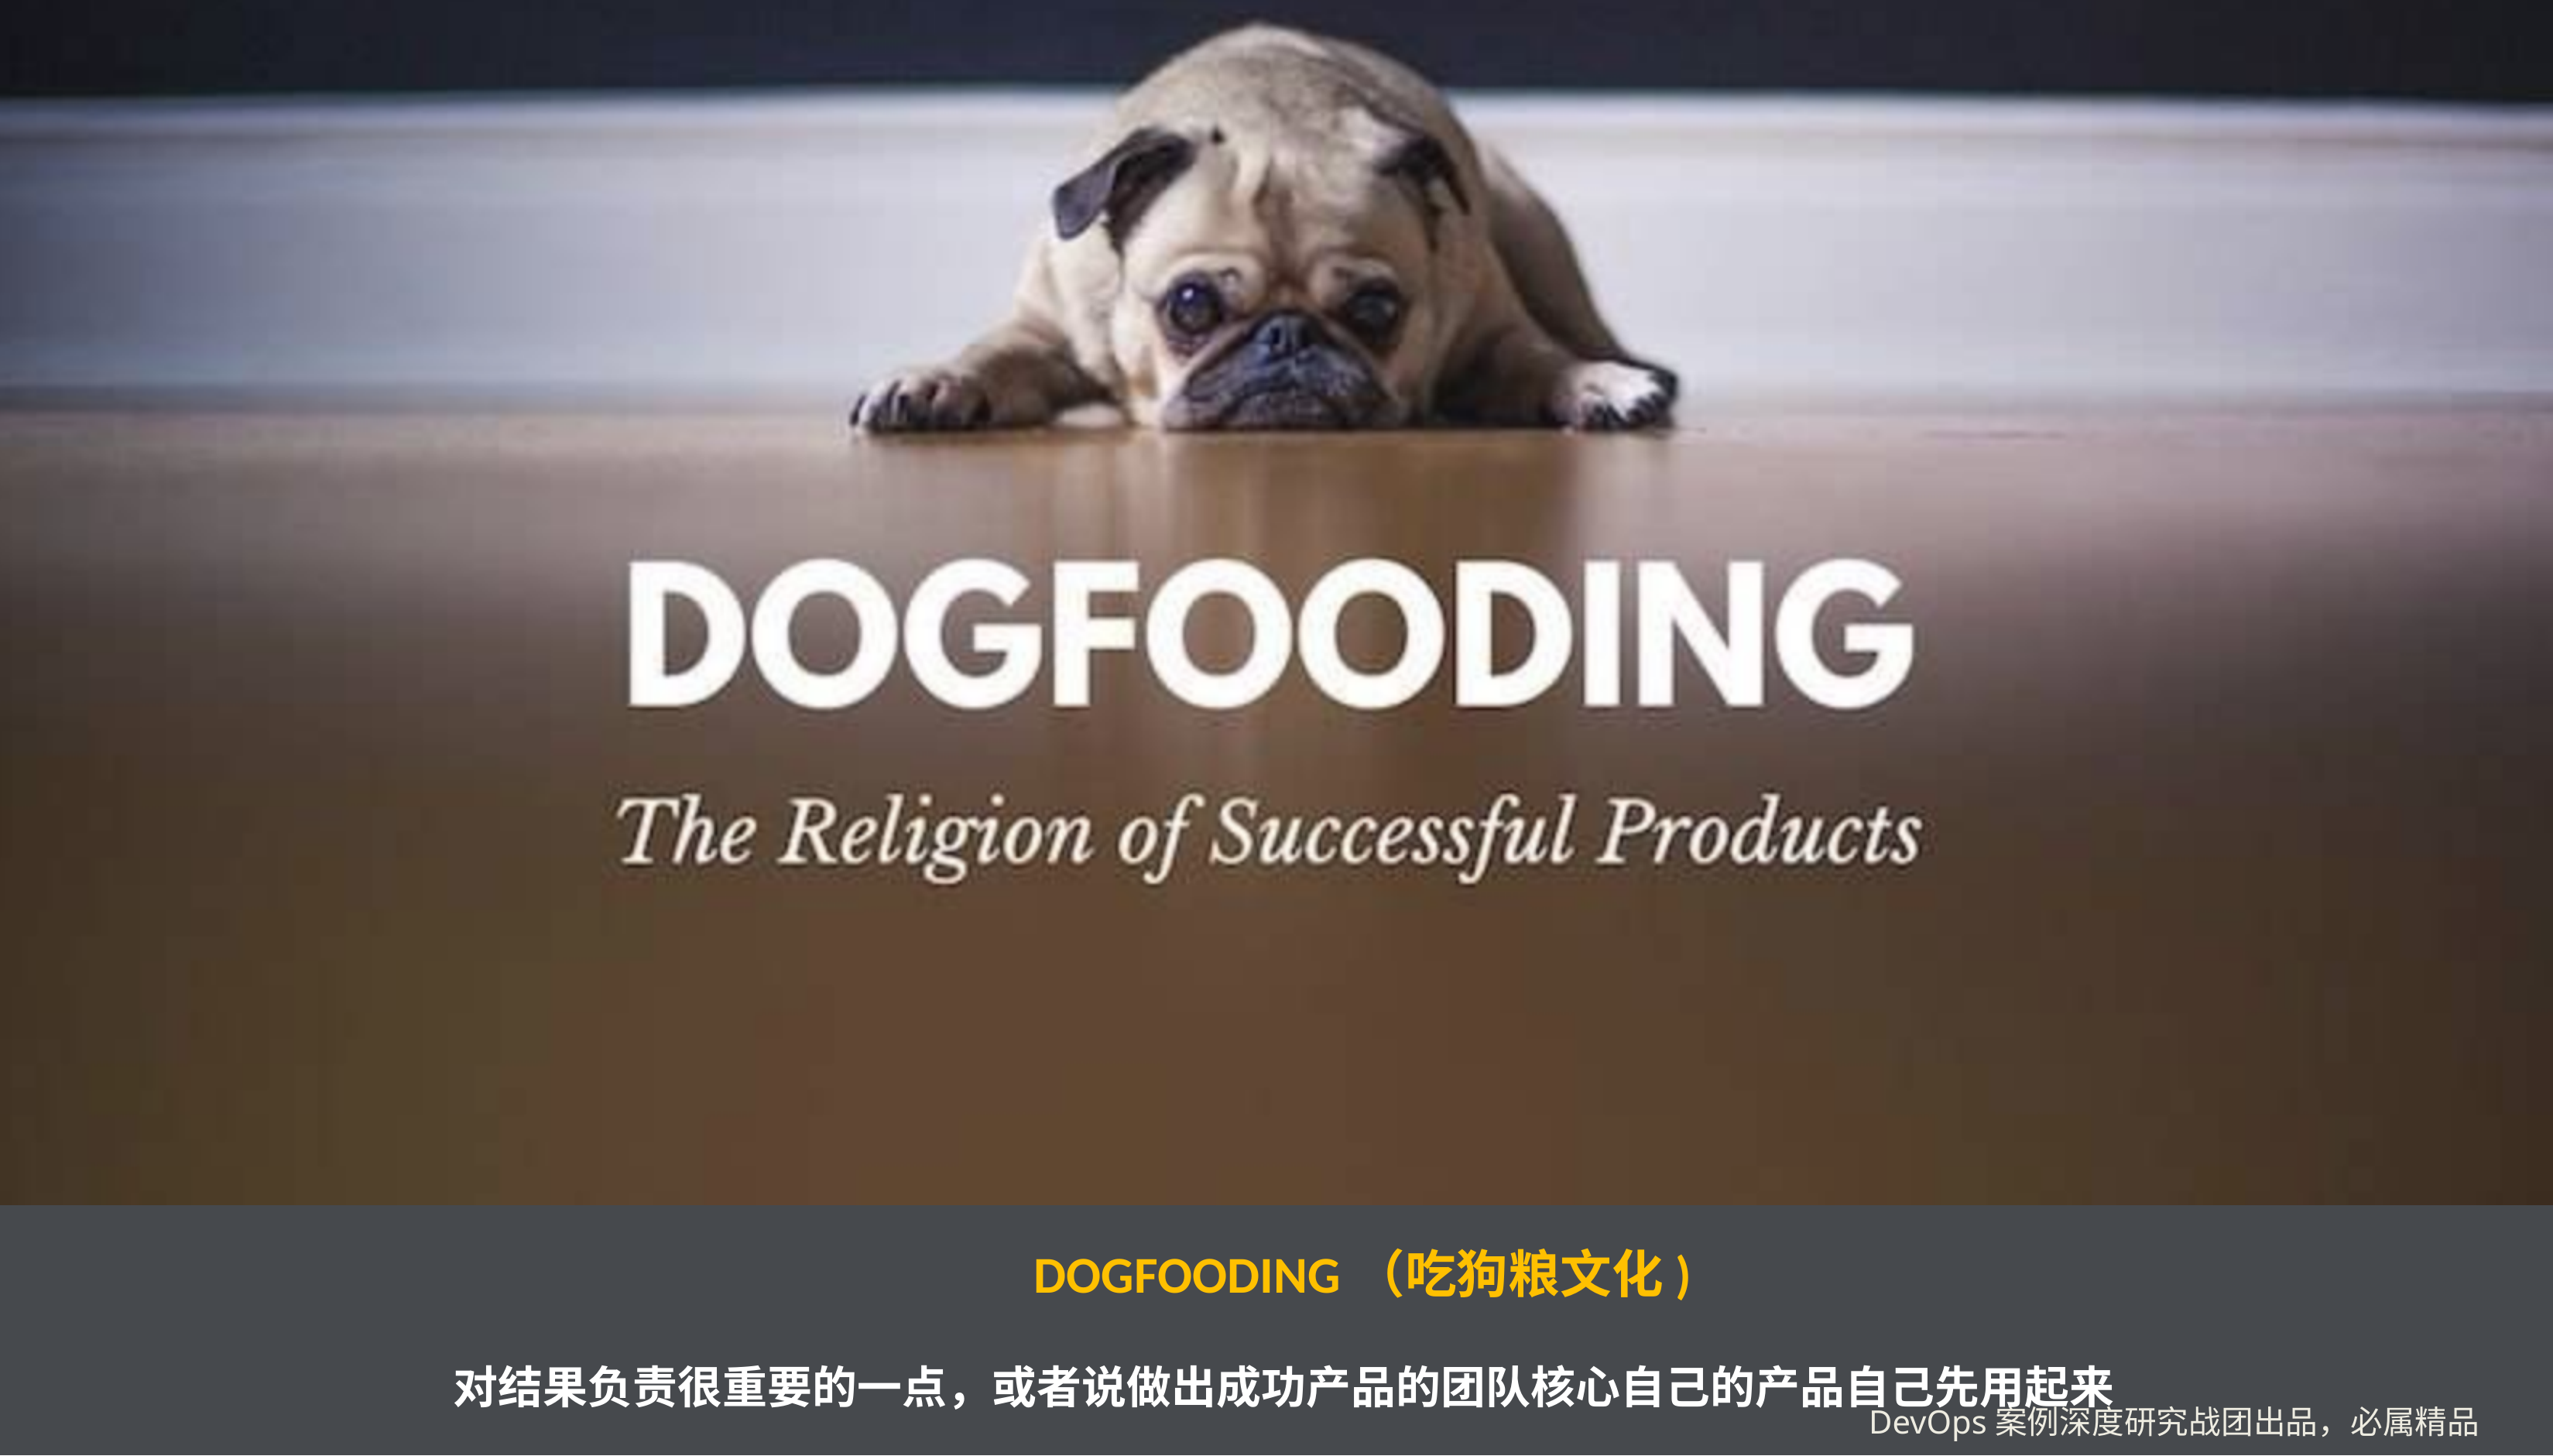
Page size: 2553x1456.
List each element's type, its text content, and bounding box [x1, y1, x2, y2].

picture [0, 0, 2553, 1205]
text_box DOGFOODING（吃狗粮文化) 对结果负责很重要的一点，或者说做出成功产品的团队核心自己的产品自己先用起来 [441, 1214, 2126, 1448]
